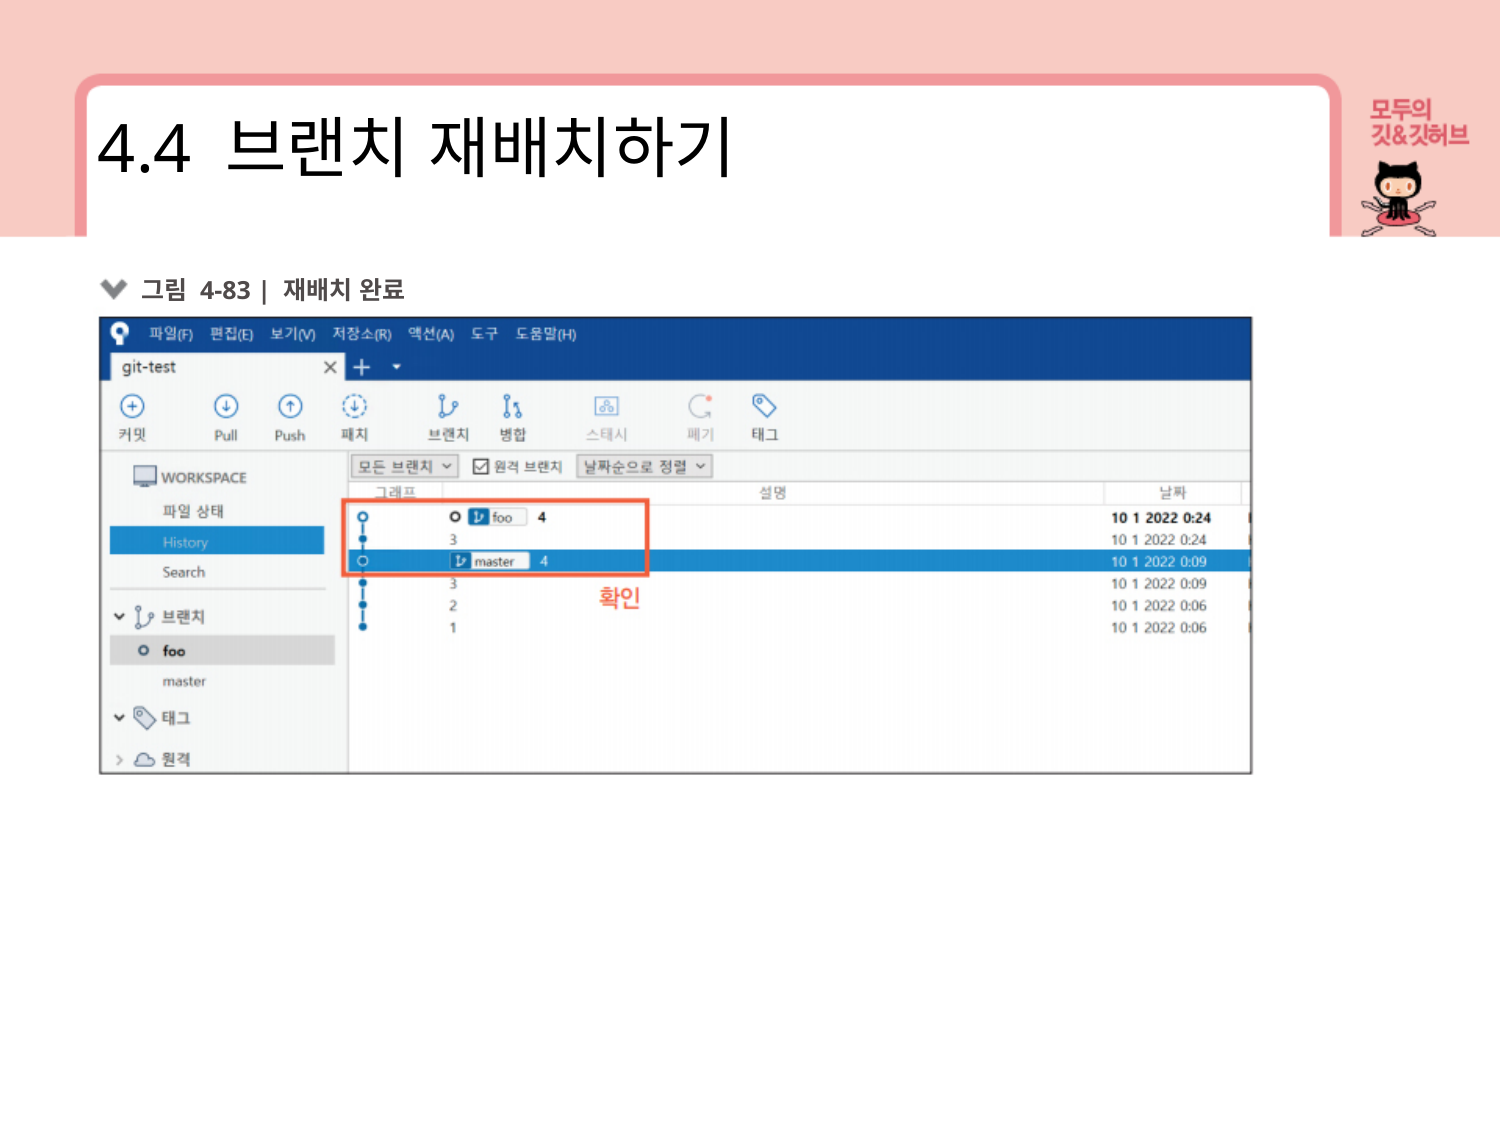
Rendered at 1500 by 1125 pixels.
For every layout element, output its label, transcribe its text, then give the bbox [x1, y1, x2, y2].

picture [0, 0, 1500, 1125]
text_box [97, 264, 1374, 311]
text_box 4.4 브랜치 재배치하기 [82, 61, 1413, 193]
